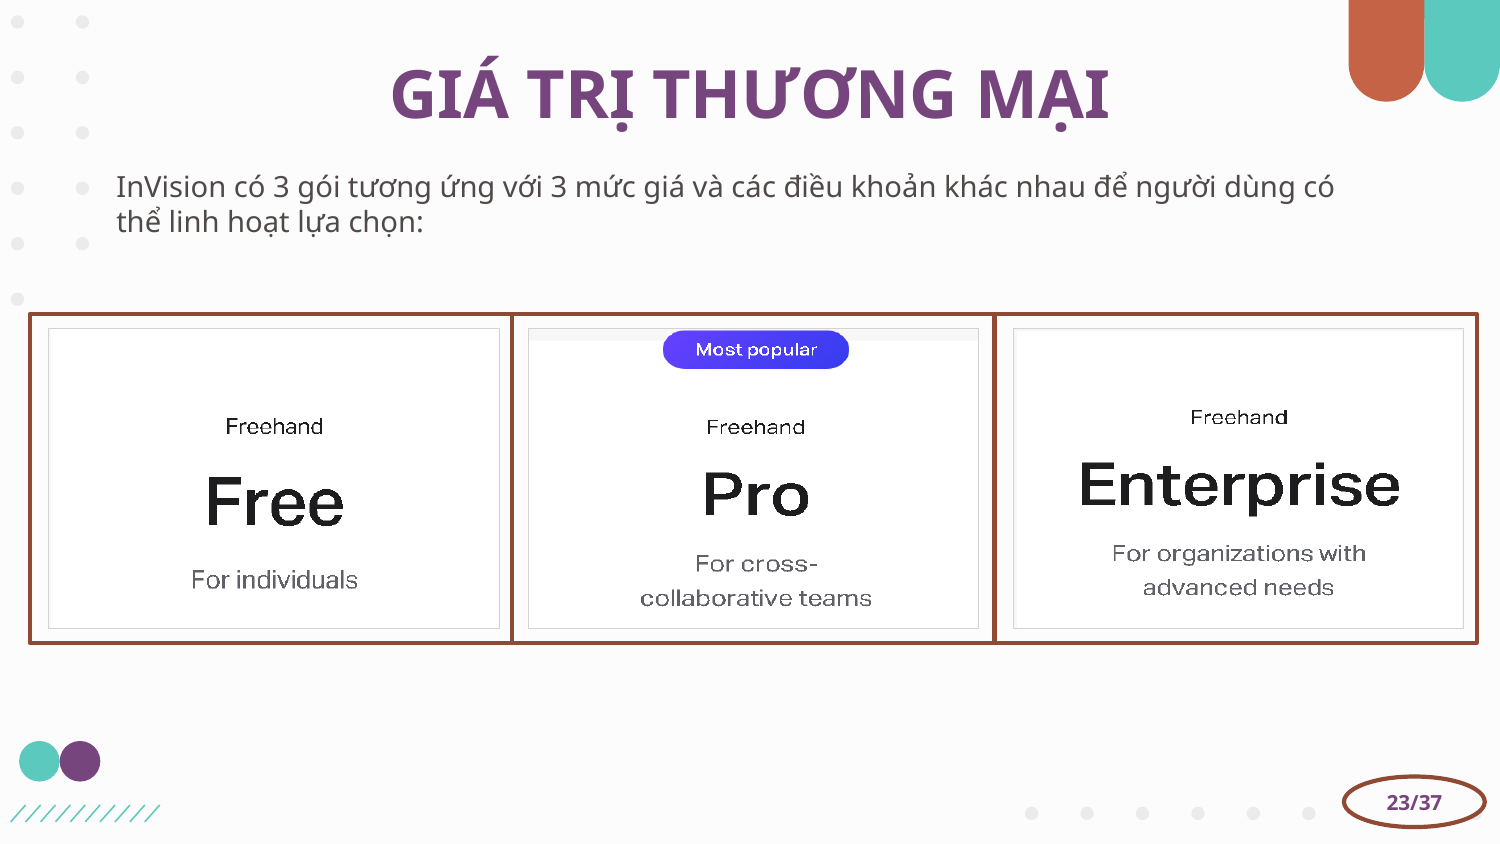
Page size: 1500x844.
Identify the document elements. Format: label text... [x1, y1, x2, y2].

text_box [510, 312, 992, 645]
text_box GIÁ TRỊ THƯƠNG MẠI [0, 32, 1500, 151]
text_box 23/37 [1341, 774, 1487, 830]
text_box [992, 312, 1479, 645]
text_box [28, 312, 510, 645]
text_box InVision có 3 gói tương ứng với 3 mức giá và các điều khoản khác nhau để người dùng có thể linh hoạt lựa chọn: [101, 161, 1395, 246]
